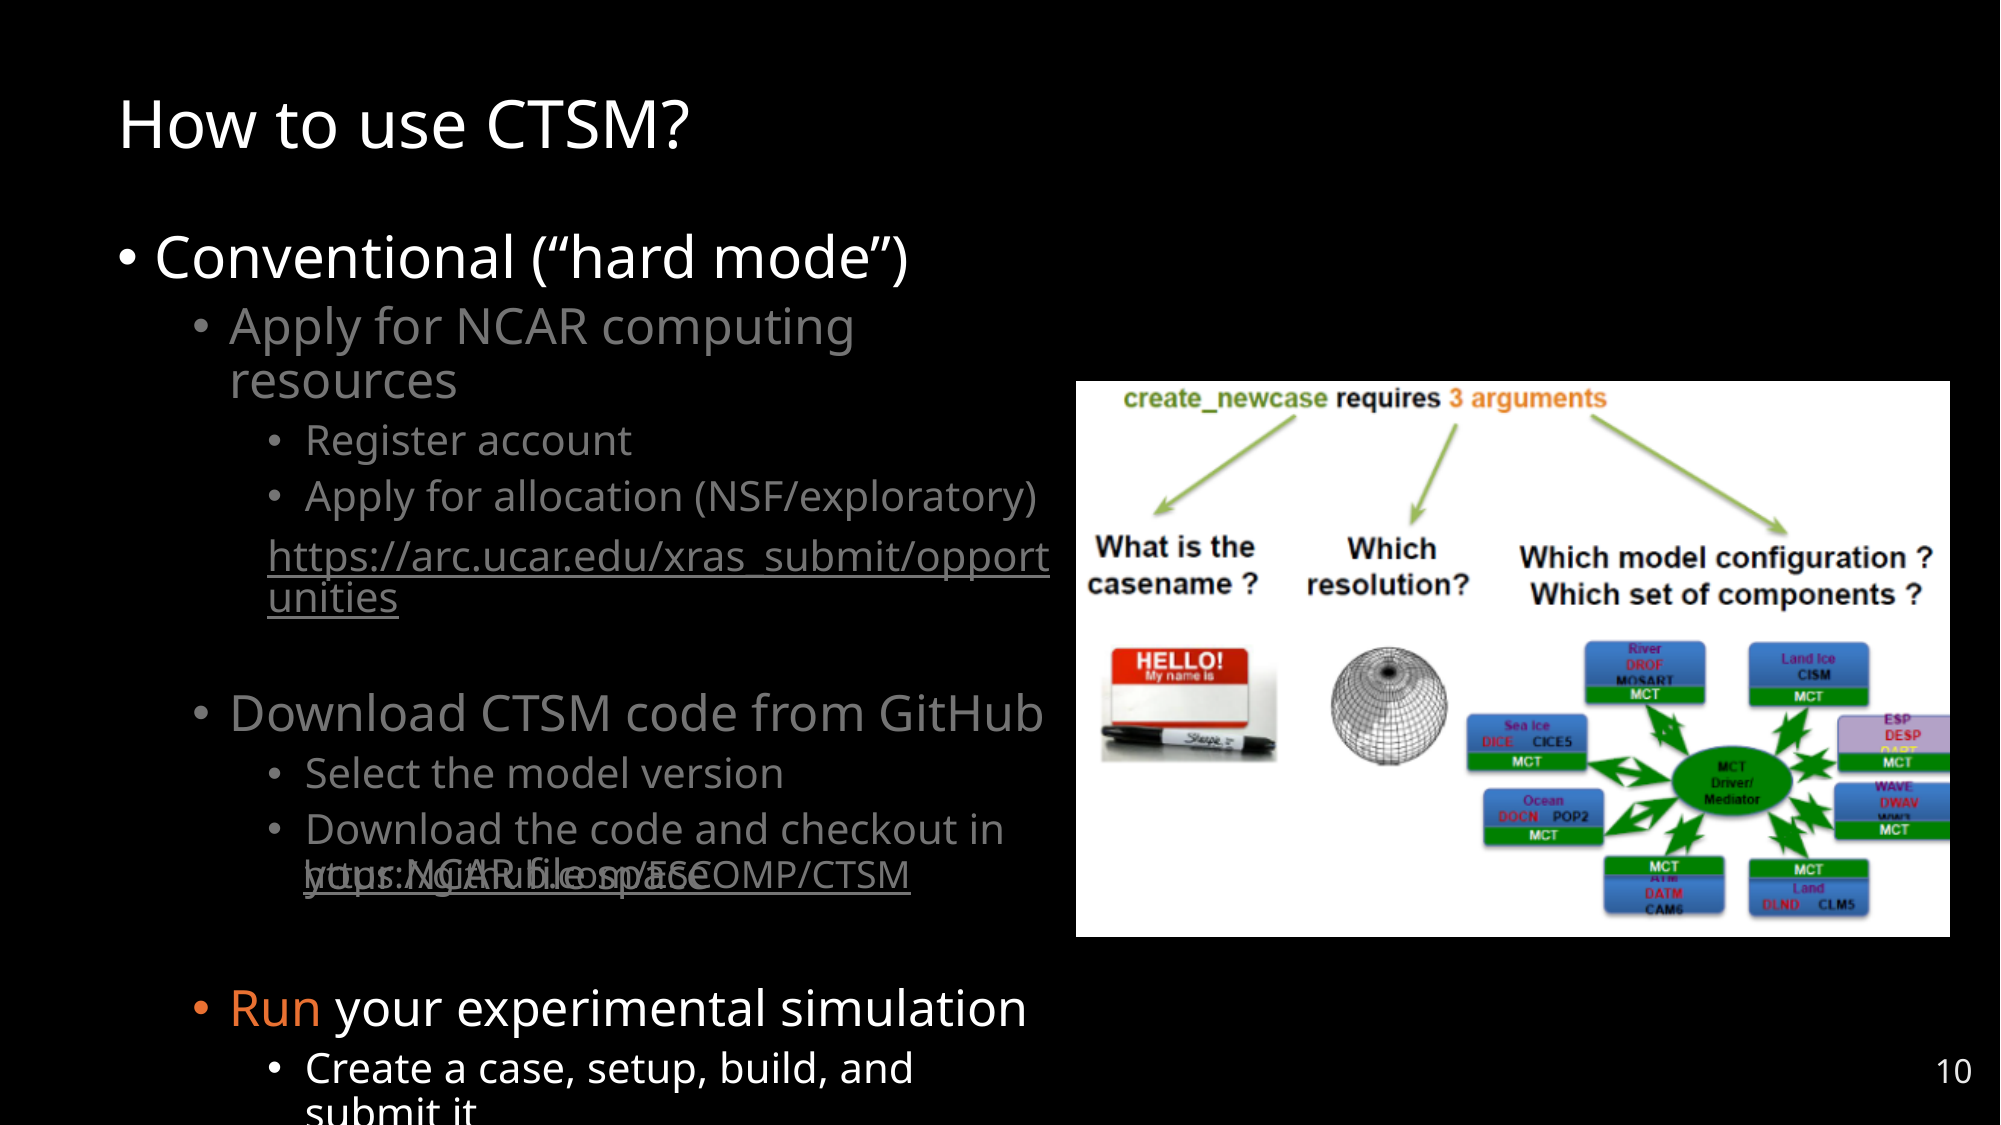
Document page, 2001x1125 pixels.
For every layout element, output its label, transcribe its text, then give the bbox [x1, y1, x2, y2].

title How to use CTSM? [102, 59, 1988, 195]
list Conventional (“hard mode”) Apply for NCAR computing resources Register account Apply for allocation (NSF/exploratory) https://arc.ucar.edu/xras_submit/opportunities Download CTSM code from GitHub Select the model version Download the code and checkout in your NCAR file space Run your experimental simulation Create a case, setup, build, and submit it [102, 220, 1077, 1098]
text_box https://github.com/ESCOMP/CTSM [288, 843, 1075, 910]
slide_number 10 [1537, 1042, 1988, 1103]
picture [1075, 381, 1950, 937]
